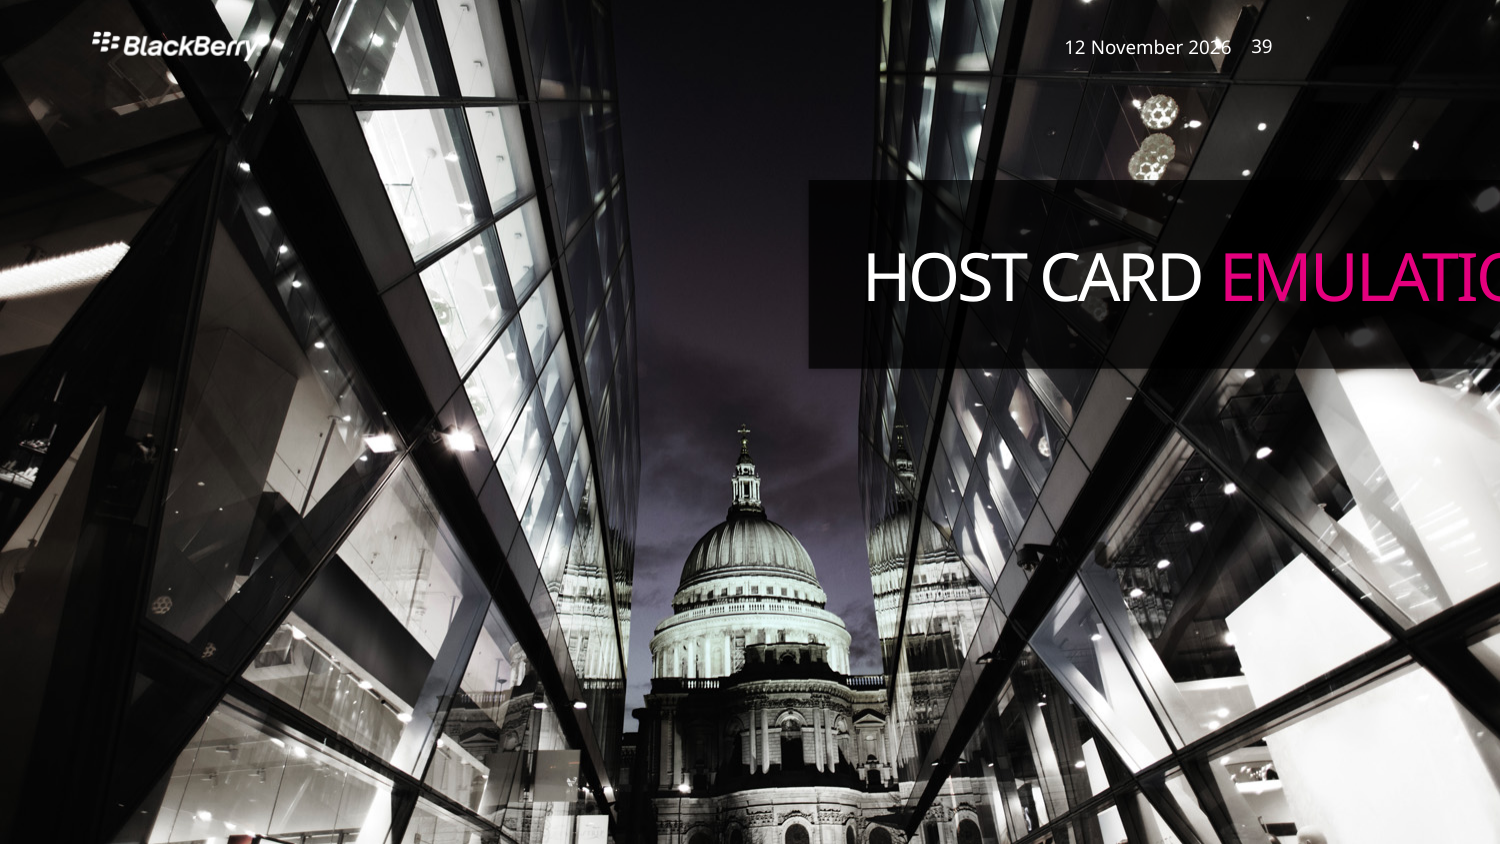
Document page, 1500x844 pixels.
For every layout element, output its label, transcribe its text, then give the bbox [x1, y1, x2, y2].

text_box HOST CARD EMULATION [847, 203, 1500, 346]
text_box [808, 179, 1500, 369]
picture [0, 0, 1500, 844]
